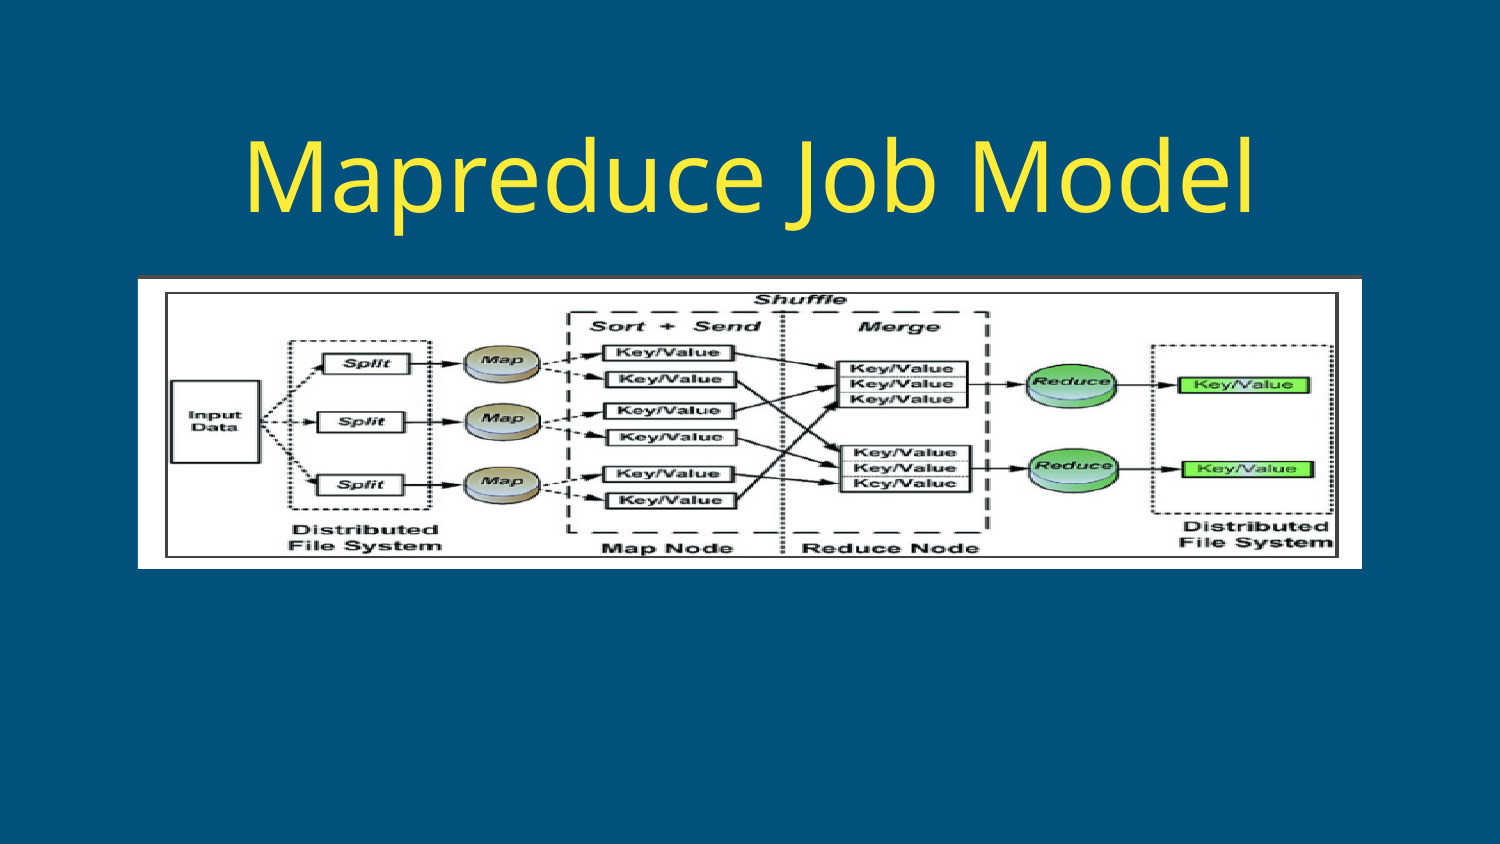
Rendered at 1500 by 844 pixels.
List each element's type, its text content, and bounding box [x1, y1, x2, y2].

picture [138, 276, 1361, 568]
title Mapreduce Job Model [75, 98, 1425, 247]
